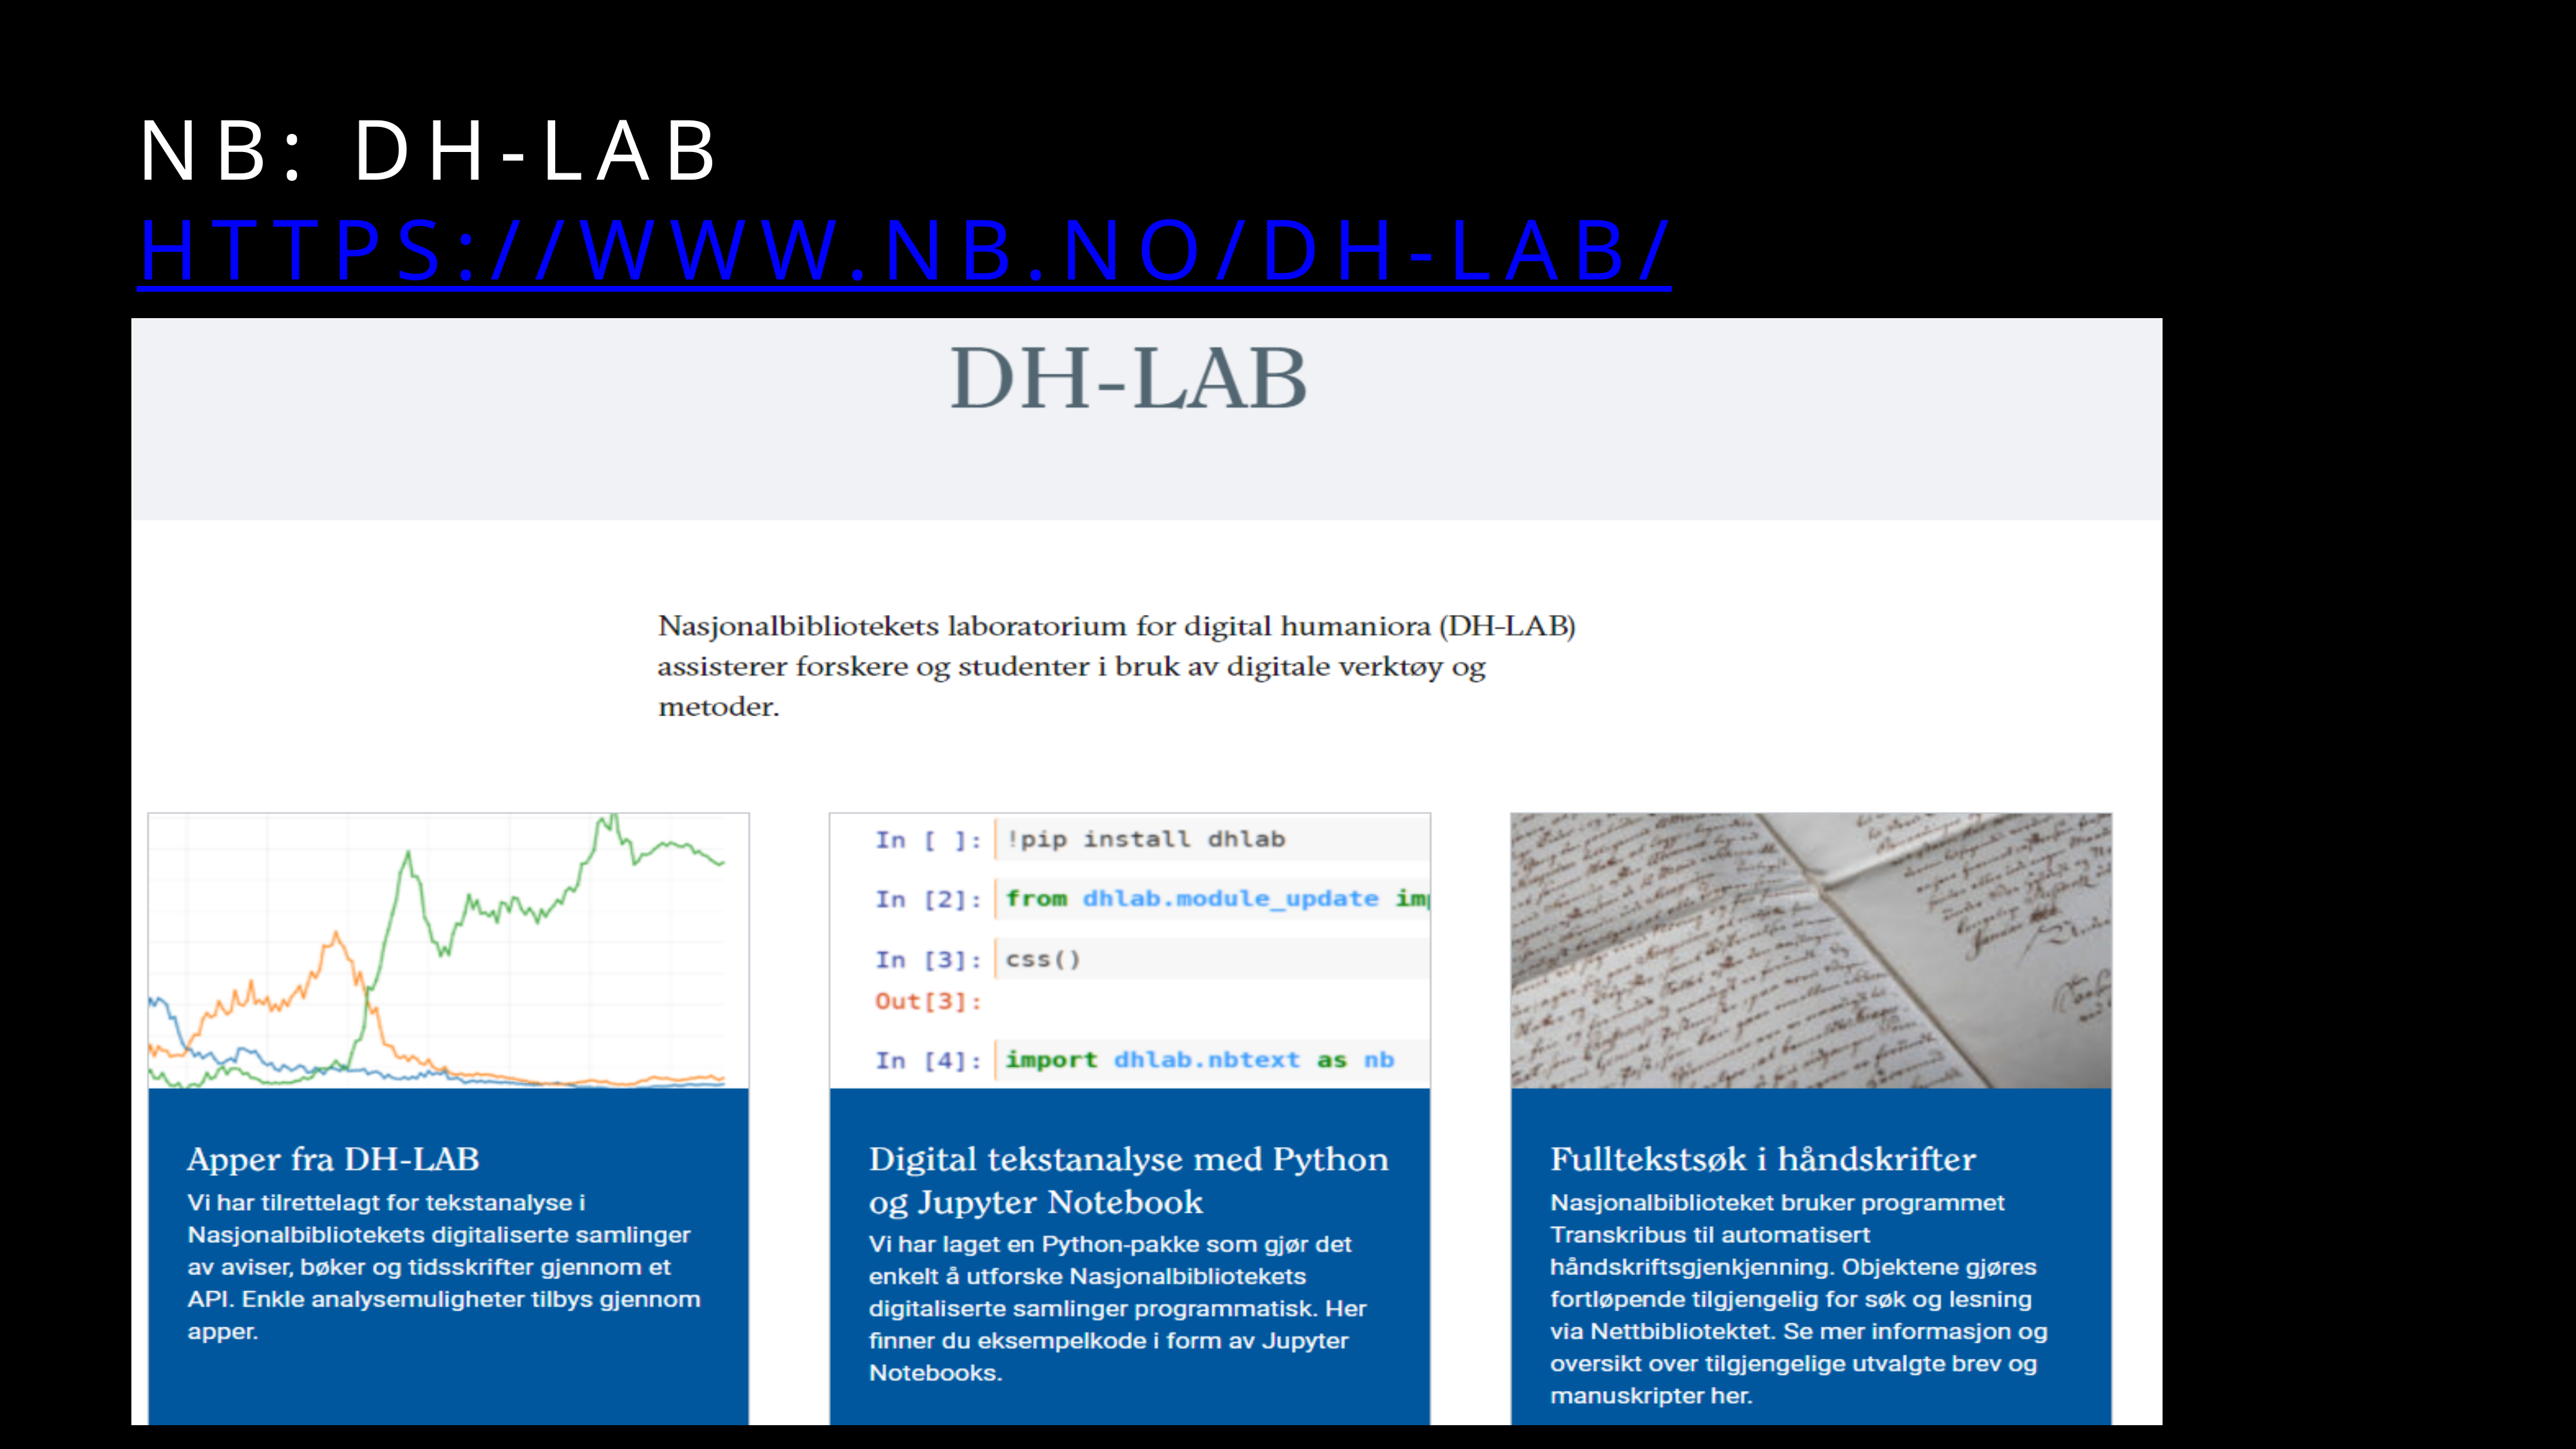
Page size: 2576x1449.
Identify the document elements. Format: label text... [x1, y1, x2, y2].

title Nb: DH-Lab https://www.nb.no/dh-lab/ [131, 91, 2107, 318]
picture [131, 318, 2163, 1425]
